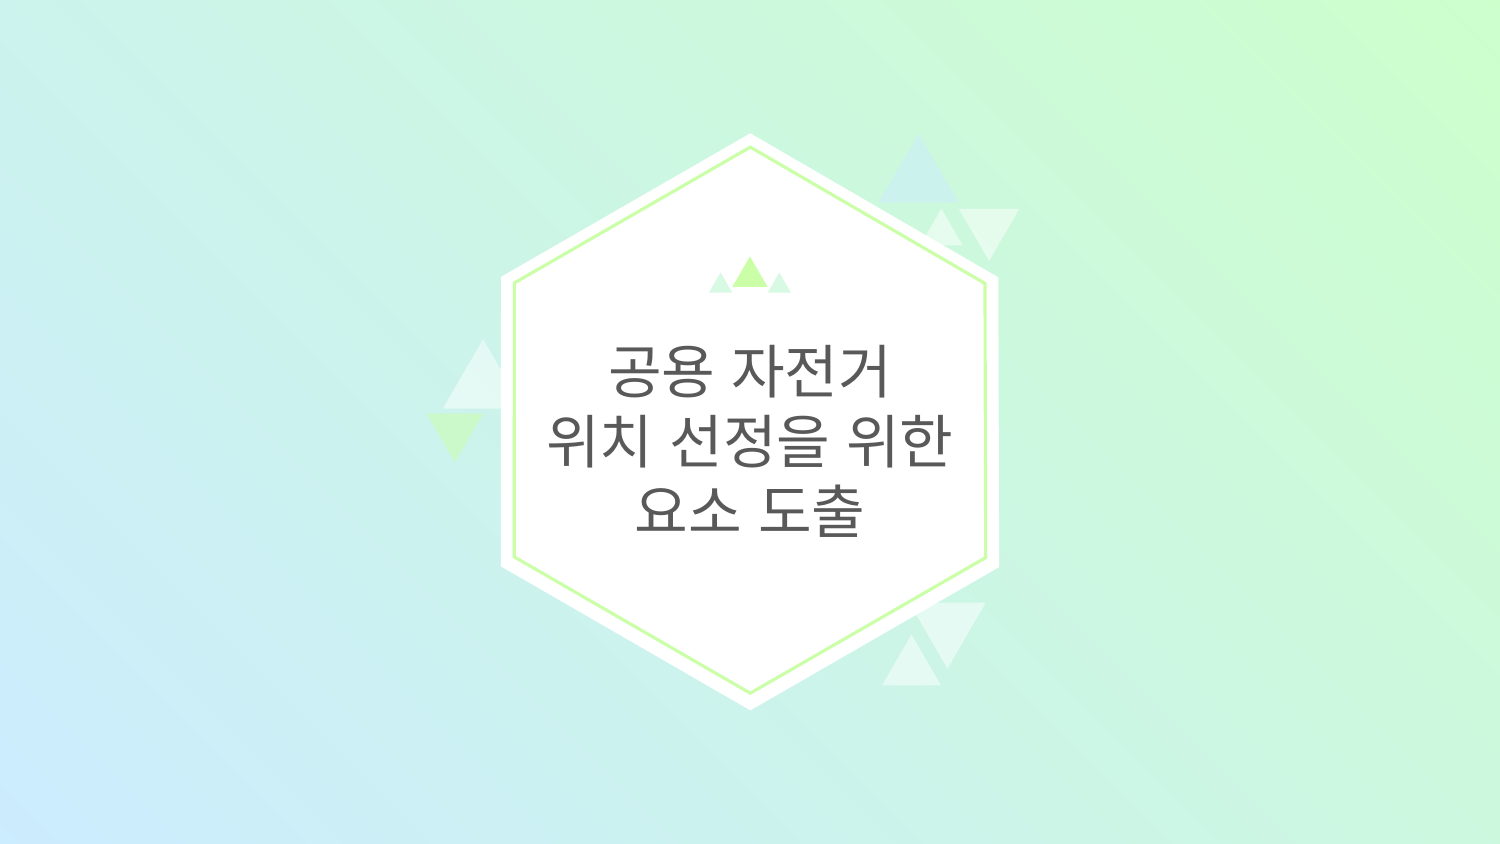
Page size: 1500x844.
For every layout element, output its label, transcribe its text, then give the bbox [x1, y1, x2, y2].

text_box 공용 자전거 위치 선정을 위한 요소 도출 [531, 327, 969, 553]
text_box [707, 270, 735, 295]
text_box [765, 270, 793, 295]
text_box [731, 254, 769, 289]
